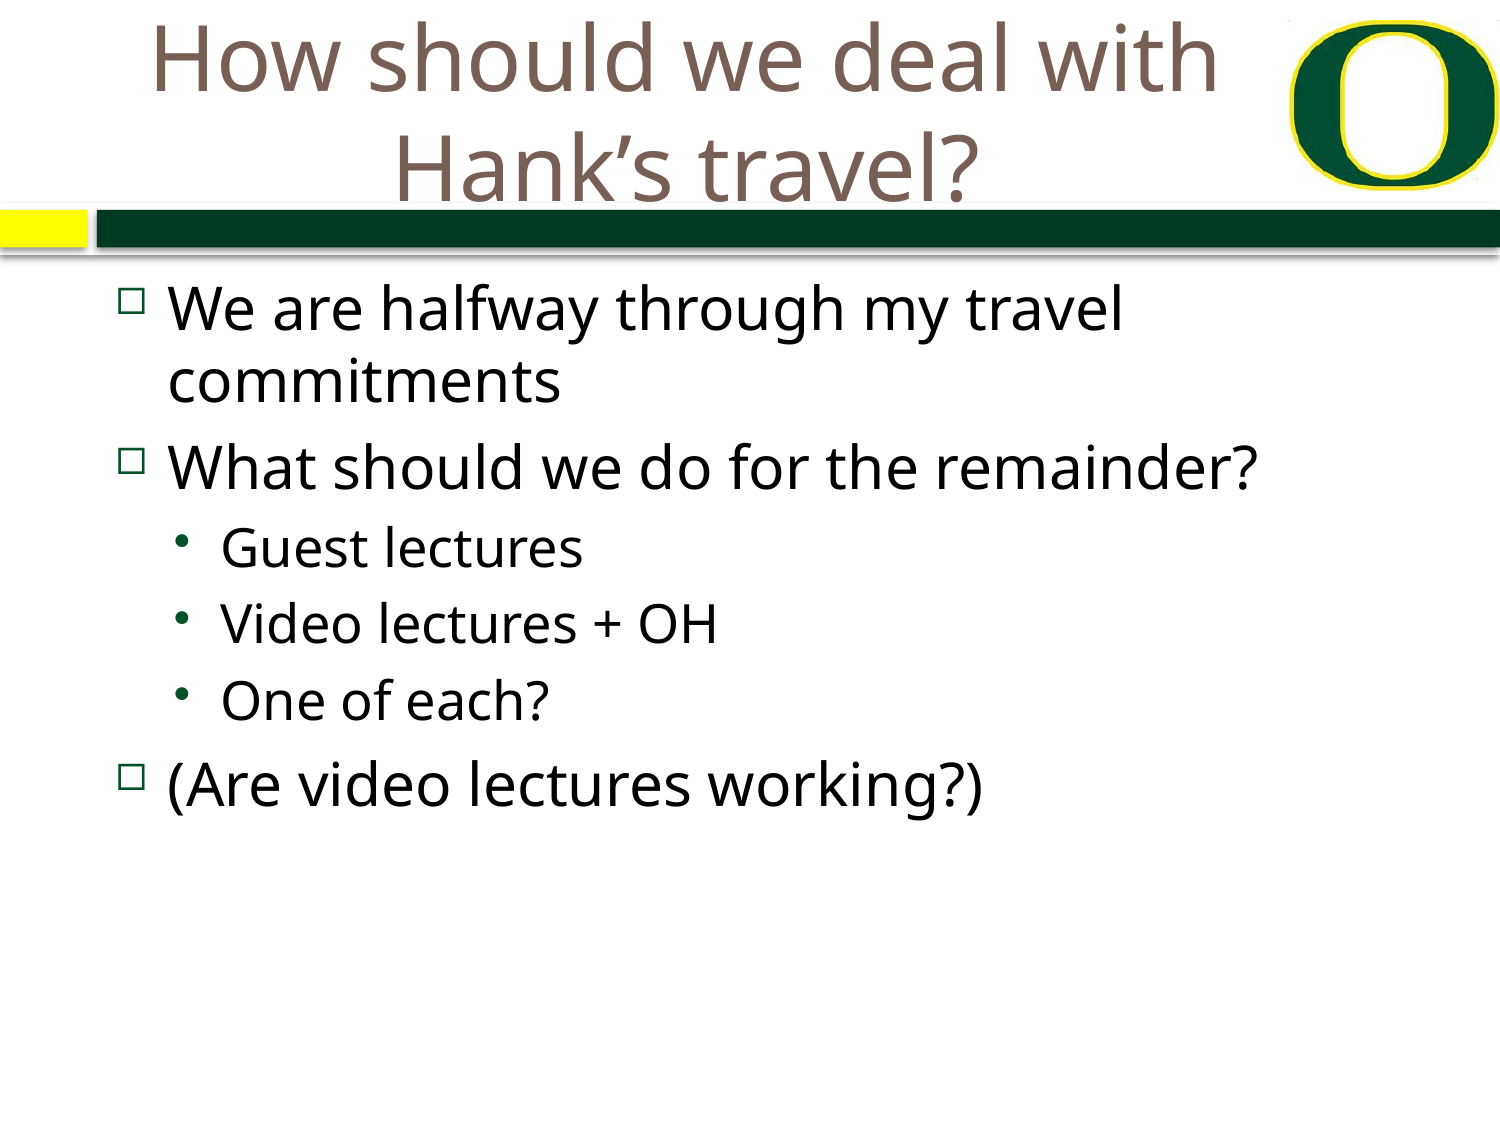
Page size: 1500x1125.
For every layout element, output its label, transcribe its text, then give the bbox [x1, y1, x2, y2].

list We are halfway through my travel commitments What should we do for the remainder? Guest lectures Video lectures + OH One of each? (Are video lectures working?) [100, 262, 1438, 1000]
title How should we deal with Hank’s travel? [100, 28, 1272, 191]
picture [1287, 20, 1500, 191]
